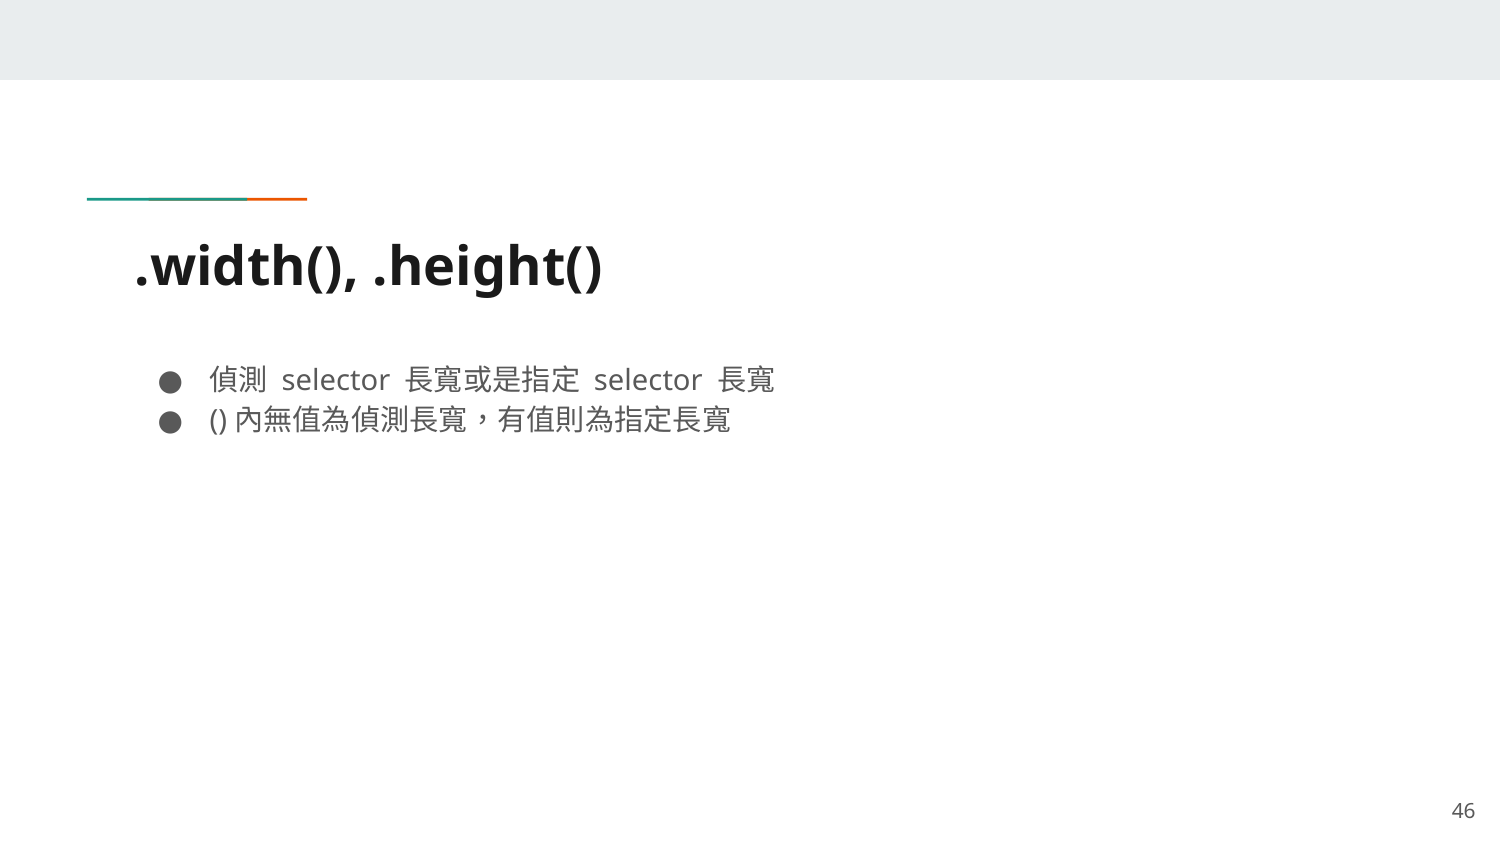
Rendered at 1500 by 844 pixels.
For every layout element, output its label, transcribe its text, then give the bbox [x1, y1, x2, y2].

list 偵測 selector 長寬或是指定 selector 長寬 ()內無值為偵測長寬，有值則為指定長寬 [119, 341, 1381, 712]
title .width(), .height() [119, 216, 1381, 305]
slide_number ‹#› [1400, 779, 1491, 844]
